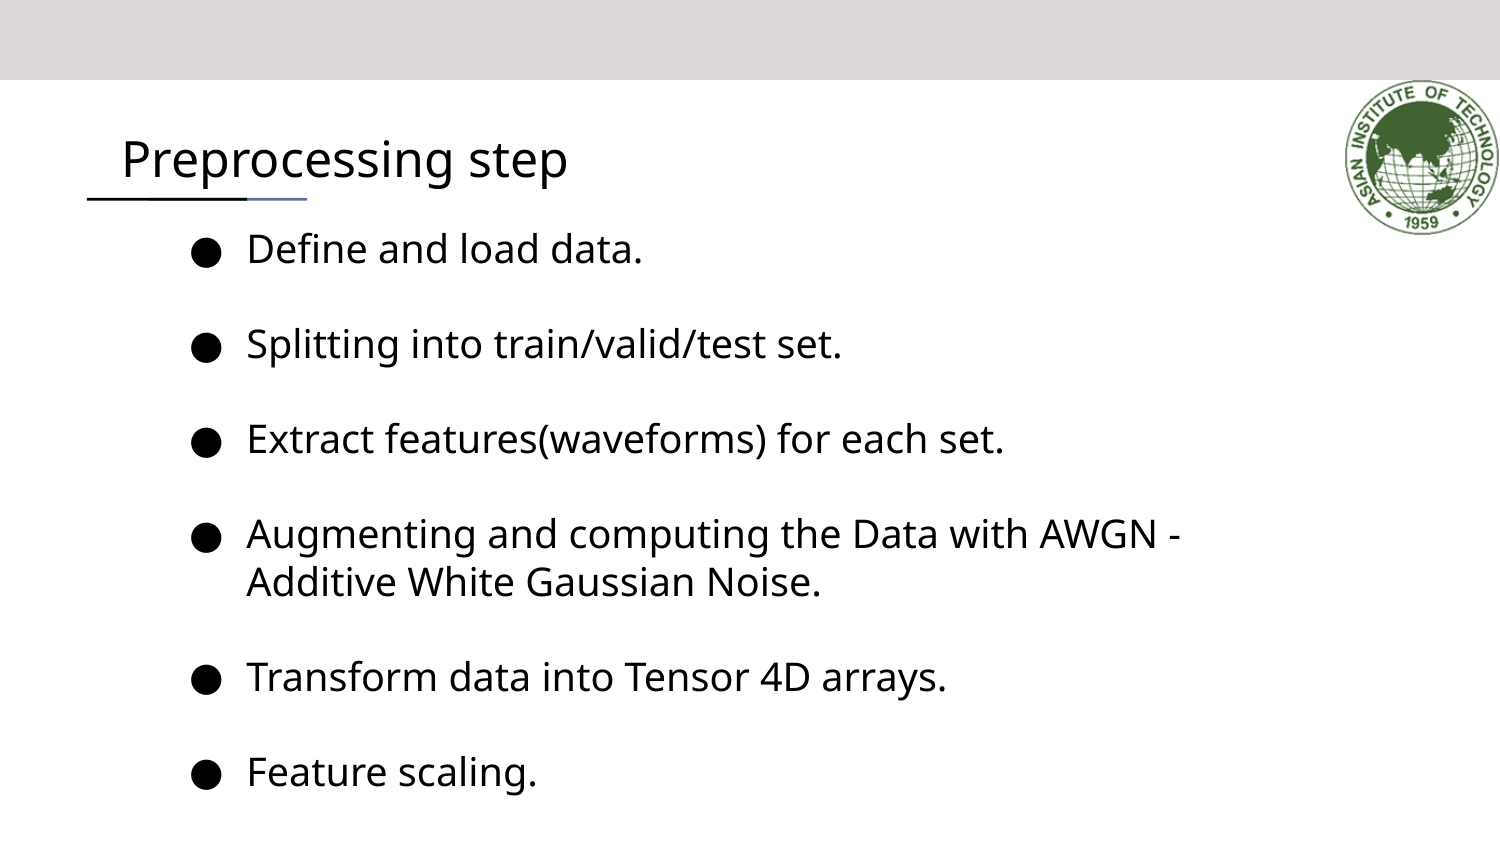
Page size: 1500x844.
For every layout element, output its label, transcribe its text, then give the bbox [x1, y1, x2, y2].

list Define and load data. Splitting into train/valid/test set. Extract features(waveforms) for each set. Augmenting and computing the Data with AWGN - Additive White Gaussian Noise. Transform data into Tensor 4D arrays. Feature scaling. [156, 213, 1344, 805]
picture [1344, 79, 1500, 236]
title Preprocessing step [106, 88, 715, 227]
